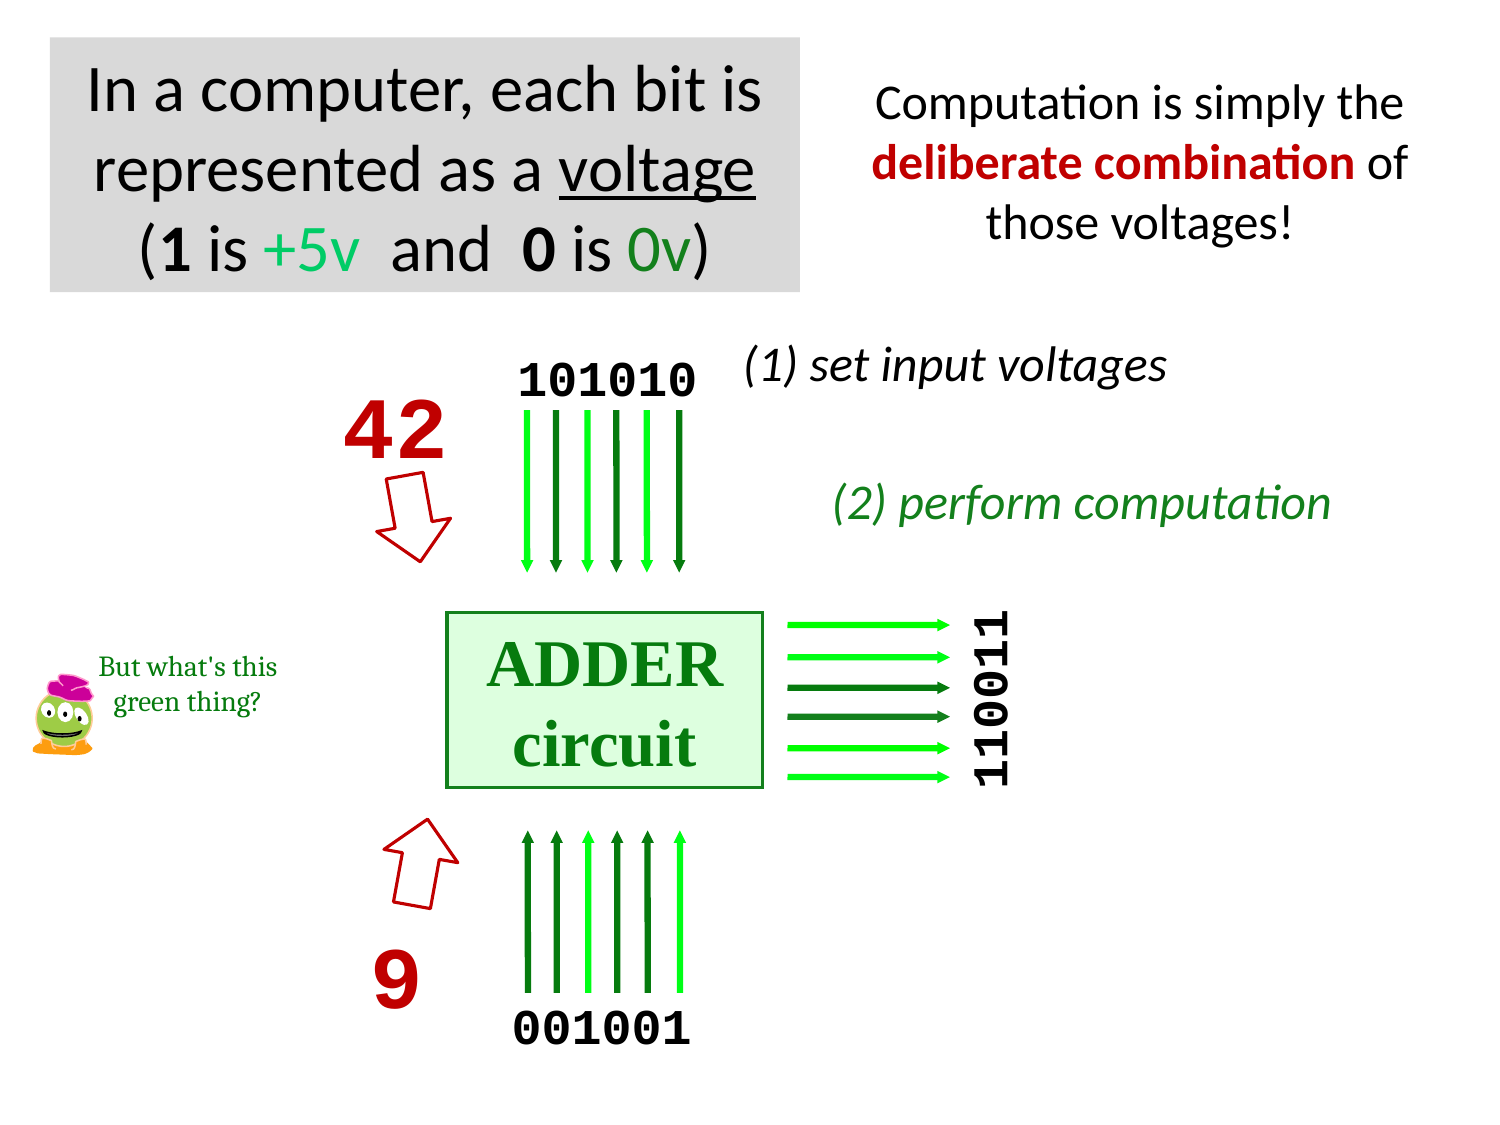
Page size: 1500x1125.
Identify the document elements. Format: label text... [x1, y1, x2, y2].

text_box But what's this green thing? [76, 639, 300, 725]
text_box [787, 653, 950, 662]
text_box 101010 [502, 339, 803, 415]
text_box (2) perform computation [816, 462, 1348, 538]
text_box [383, 819, 458, 909]
text_box Computation is simply the deliberate combination of those voltages! [837, 62, 1443, 258]
text_box [613, 830, 622, 993]
text_box [787, 744, 950, 753]
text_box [526, 409, 680, 573]
text_box [643, 830, 652, 993]
text_box [376, 472, 451, 562]
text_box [33, 674, 95, 755]
text_box [584, 830, 593, 993]
text_box 9 [274, 913, 438, 1033]
text_box [552, 830, 561, 993]
text_box [787, 620, 950, 630]
text_box 001001 [496, 987, 797, 1063]
text_box 110011 [950, 550, 1025, 850]
text_box ADDER circuit [447, 612, 763, 788]
text_box [787, 683, 950, 692]
text_box In a computer, each bit is represented as a voltage (1 is +5v and 0 is 0v) [49, 37, 800, 293]
text_box [675, 830, 685, 993]
text_box [787, 712, 950, 721]
text_box (1) set input voltages [727, 324, 1183, 400]
text_box [523, 830, 532, 993]
text_box 42 [299, 363, 463, 483]
text_box [787, 772, 950, 782]
